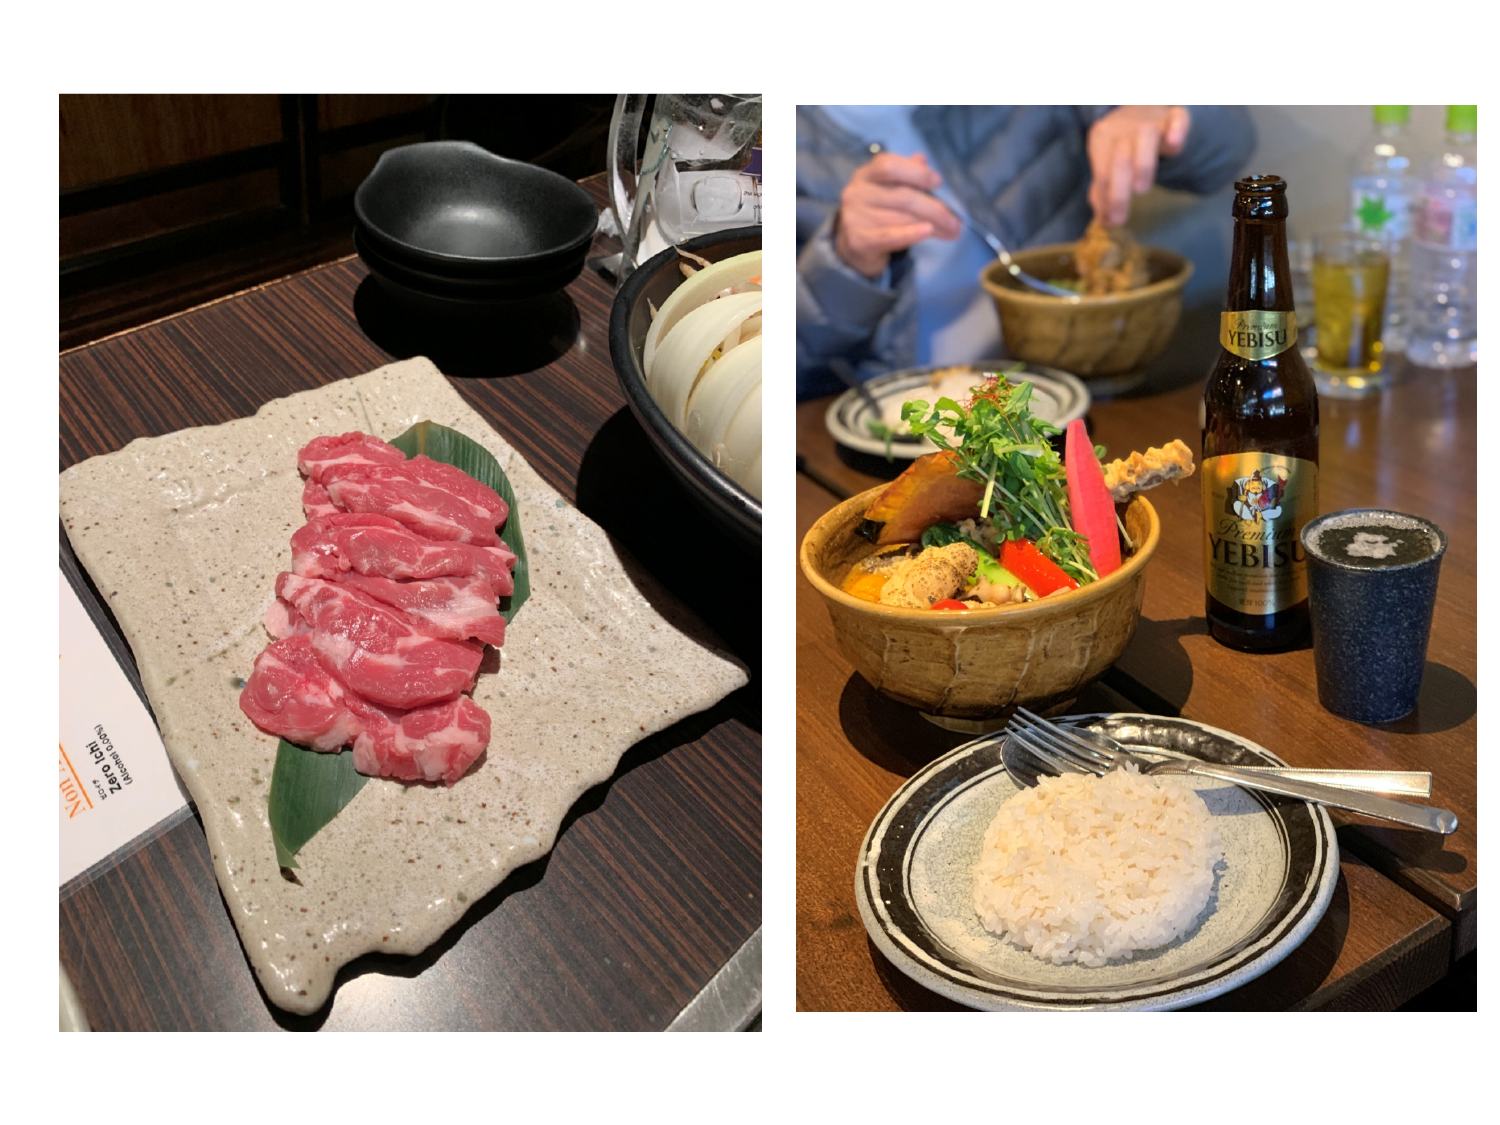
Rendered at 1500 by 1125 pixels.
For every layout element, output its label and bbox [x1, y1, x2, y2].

picture [0, 95, 1477, 1031]
